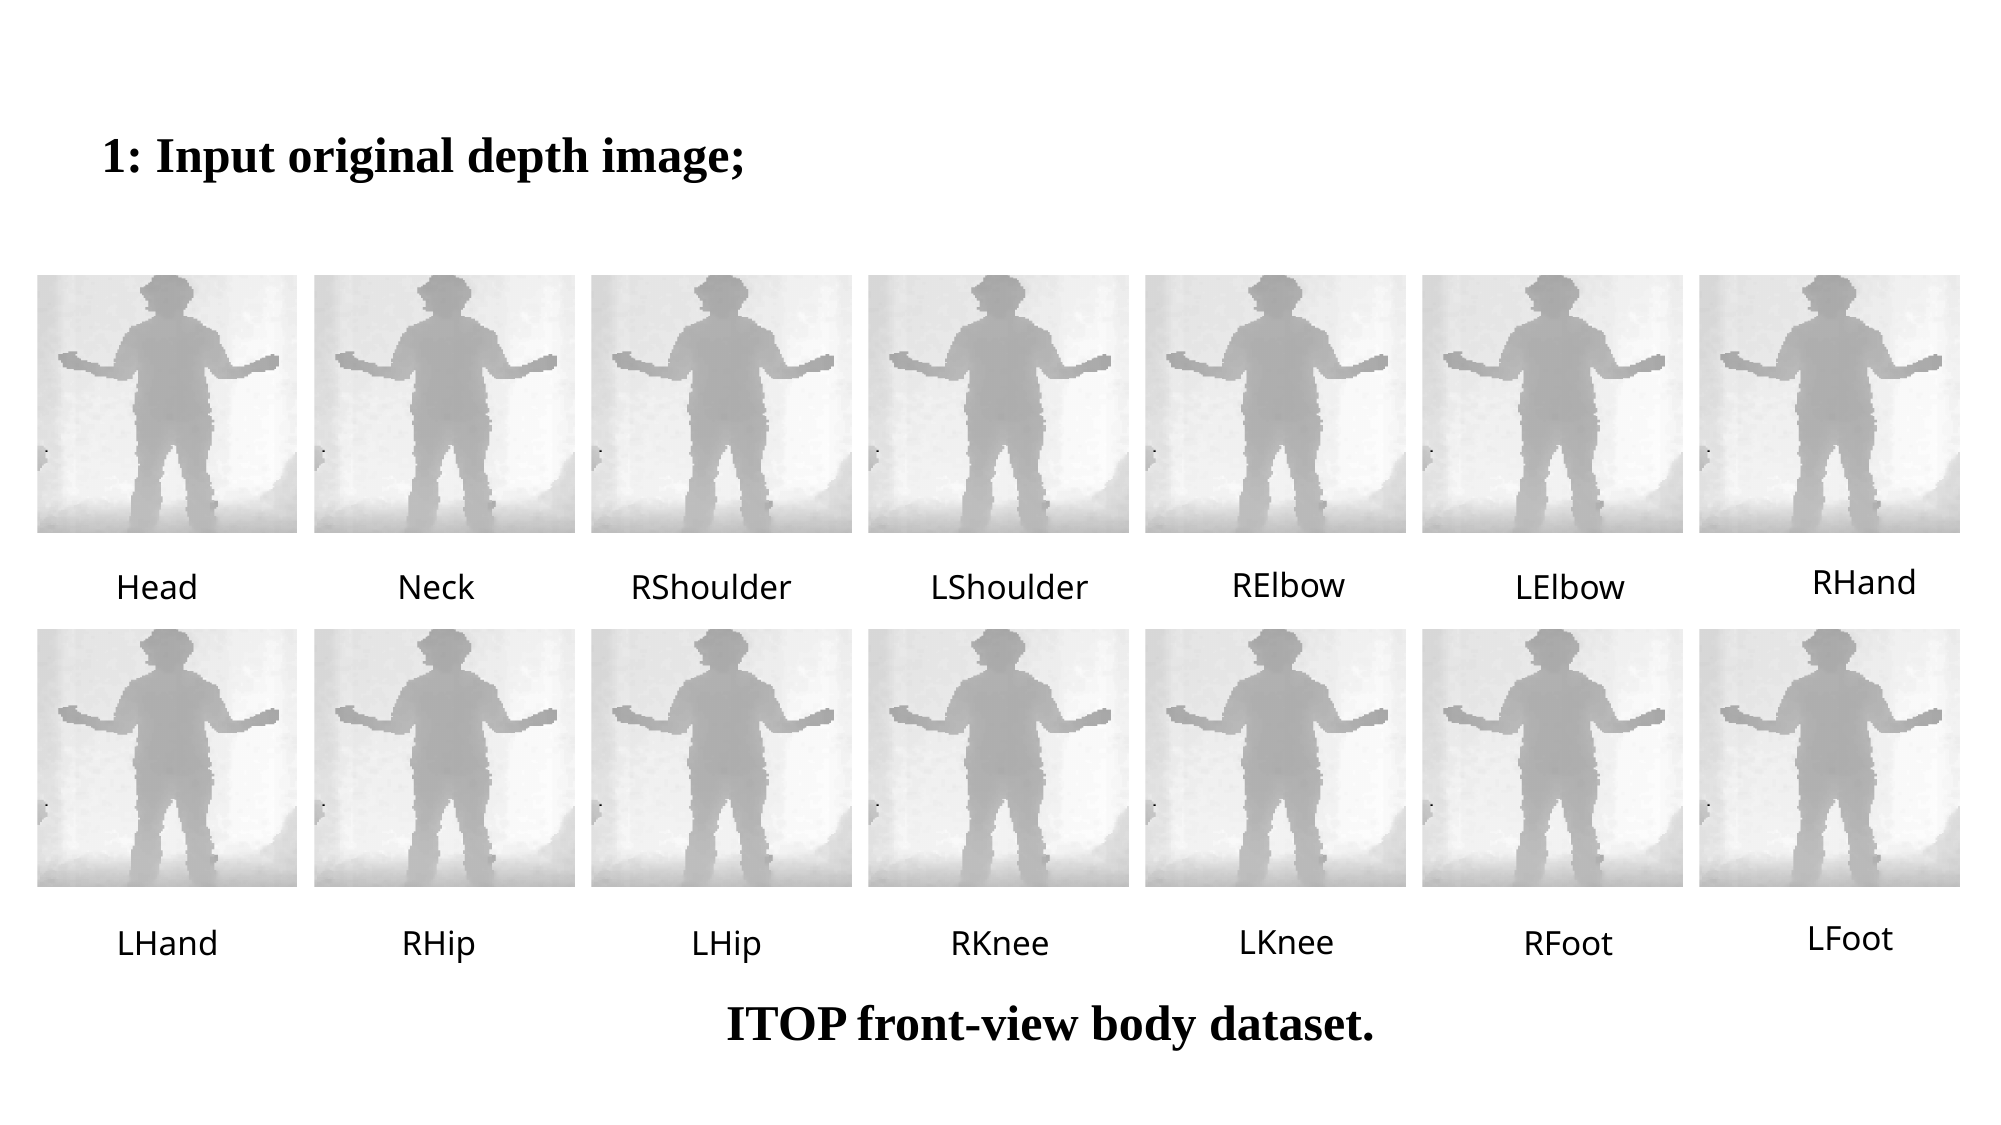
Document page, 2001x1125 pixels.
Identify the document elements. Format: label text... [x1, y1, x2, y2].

text_box LKnee [1223, 913, 1350, 969]
text_box RFoot [1508, 914, 1629, 970]
picture [314, 629, 575, 887]
picture [1422, 275, 1683, 533]
picture [1699, 275, 1960, 533]
text_box Head [100, 558, 214, 614]
picture [868, 275, 1129, 533]
text_box RKnee [935, 914, 1065, 970]
picture [314, 275, 575, 533]
text_box RShoulder [615, 558, 807, 614]
picture [1699, 629, 1960, 887]
text_box LFoot [1792, 909, 1909, 965]
text_box LHand [101, 914, 234, 970]
text_box Neck [382, 558, 490, 614]
text_box LShoulder [915, 558, 1104, 614]
picture [1145, 629, 1406, 887]
text_box RHip [386, 914, 491, 970]
picture [1145, 275, 1406, 533]
picture [37, 275, 297, 533]
text_box 1: Input original depth image; [86, 115, 762, 190]
text_box RHand [1797, 553, 1932, 609]
text_box LElbow [1500, 558, 1641, 614]
picture [591, 629, 852, 887]
text_box LHip [676, 914, 777, 970]
text_box ITOP front-view body dataset. [711, 983, 1390, 1058]
picture [591, 275, 852, 533]
picture [868, 629, 1129, 887]
picture [37, 629, 297, 887]
picture [1422, 629, 1683, 887]
text_box RElbow [1216, 557, 1361, 612]
